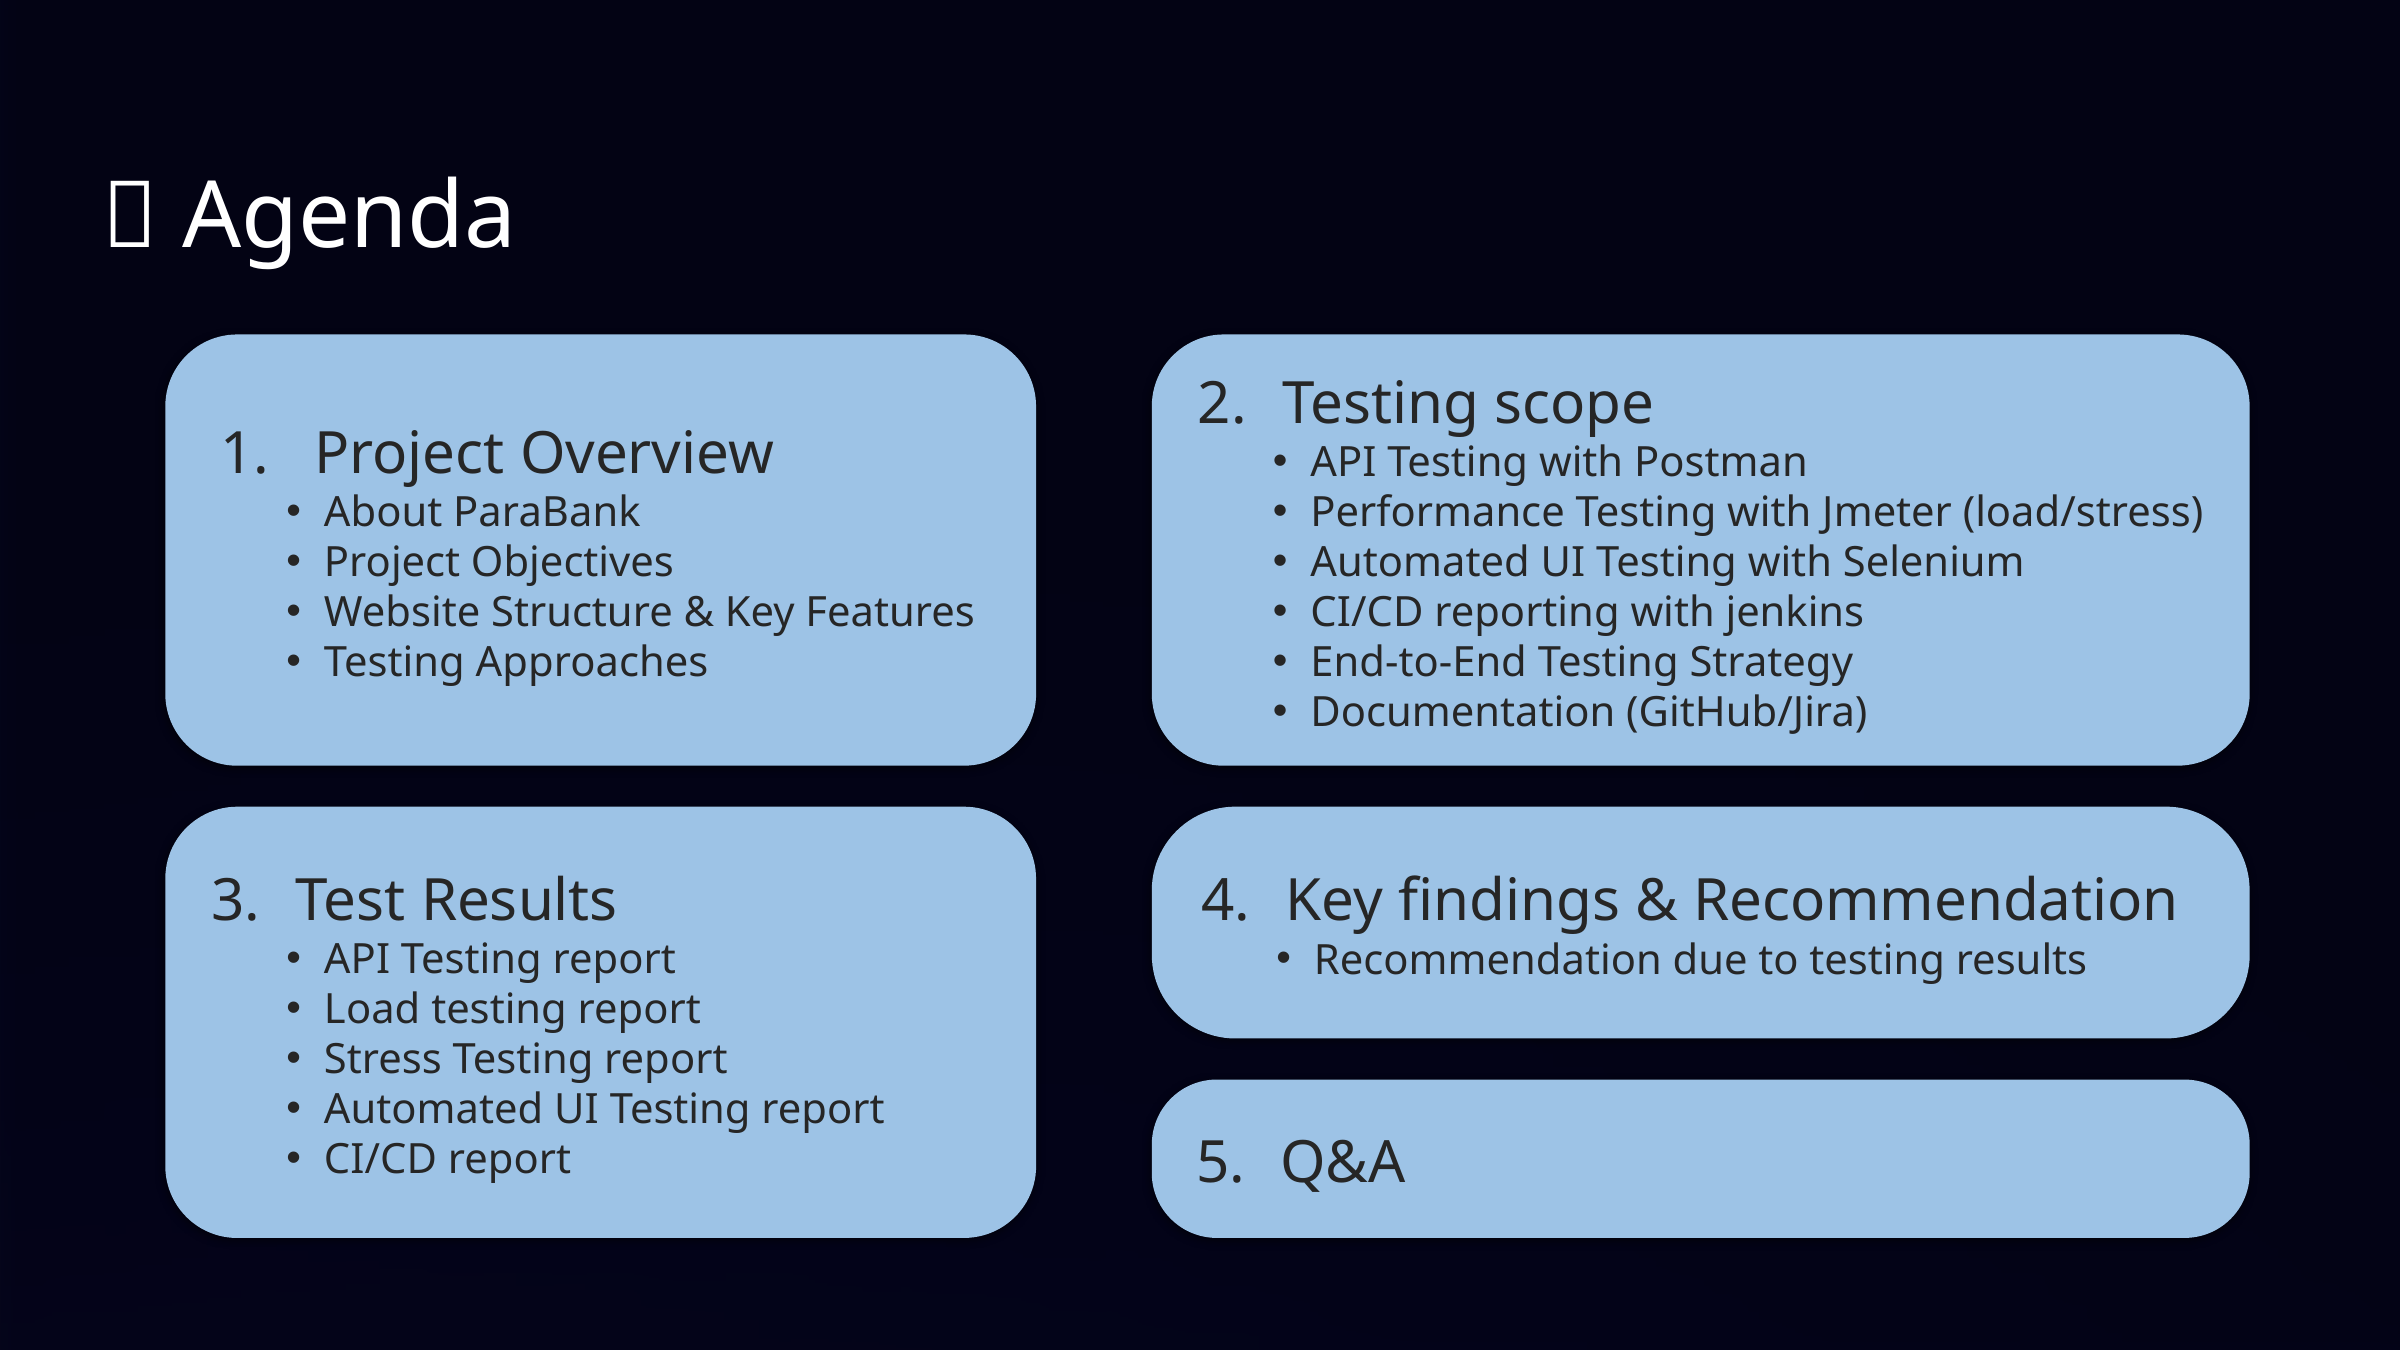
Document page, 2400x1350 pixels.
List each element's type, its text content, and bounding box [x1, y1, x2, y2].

text_box Project Overview About ParaBank Project Objectives Website Structure & Key Features Testing Approaches [165, 334, 1037, 766]
picture [0, 0, 2400, 1350]
text_box Q&A [1151, 1079, 2250, 1238]
text_box Key findings & Recommendation Recommendation due to testing results [1151, 806, 2250, 1039]
text_box 📝 Agenda [102, 150, 890, 295]
text_box Testing scope API Testing with Postman Performance Testing with Jmeter (load/stress) Automated UI Testing with Selenium CI/CD reporting with jenkins End-to-End Testing Strategy Documentation (GitHub/Jira) [1151, 334, 2250, 766]
text_box Test Results API Testing report Load testing report Stress Testing report Automated UI Testing report CI/CD report [165, 806, 1037, 1238]
